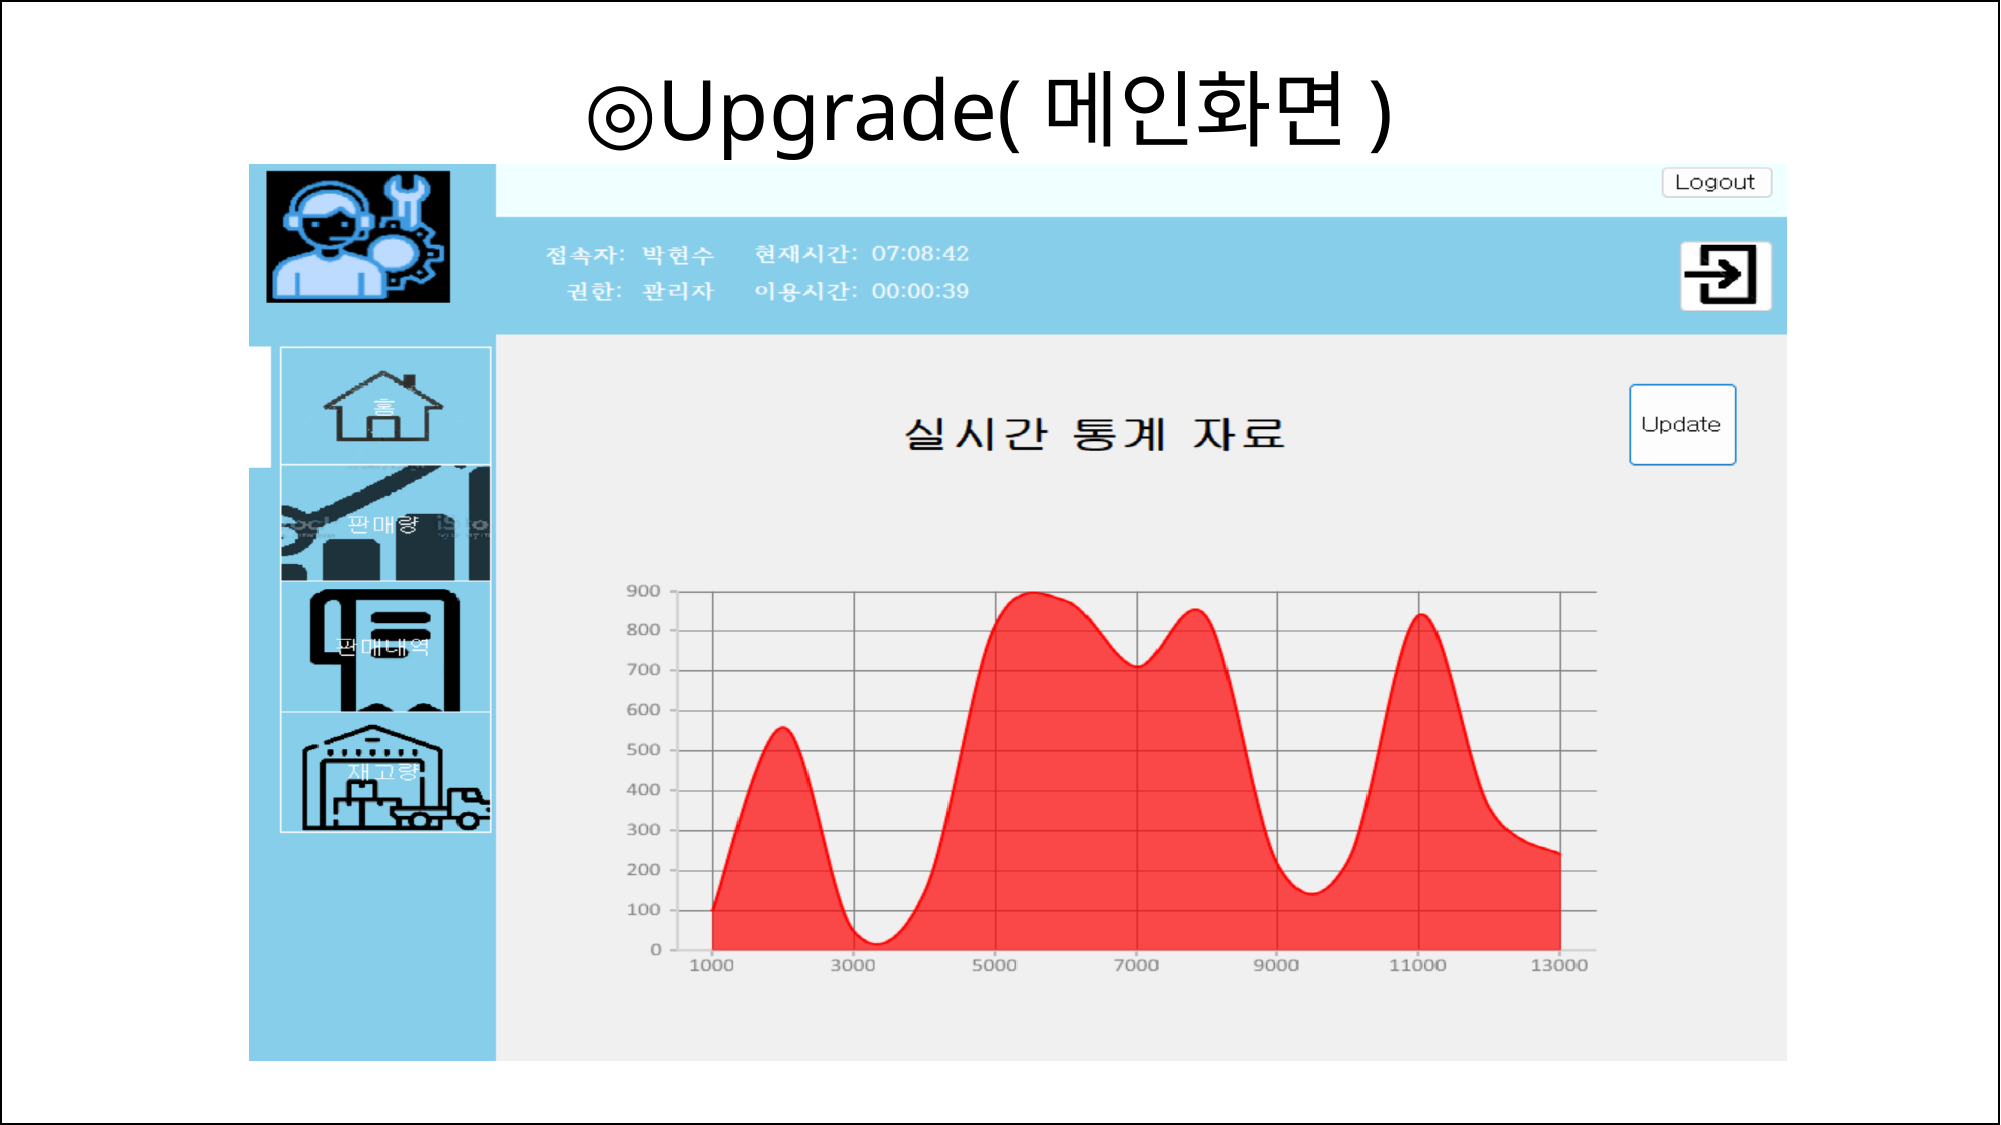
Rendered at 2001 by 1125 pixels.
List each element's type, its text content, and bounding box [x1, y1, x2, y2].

picture [249, 164, 1787, 1062]
text_box [0, 0, 2000, 1125]
text_box ◎Upgrade(메인화면) [407, 50, 1593, 162]
